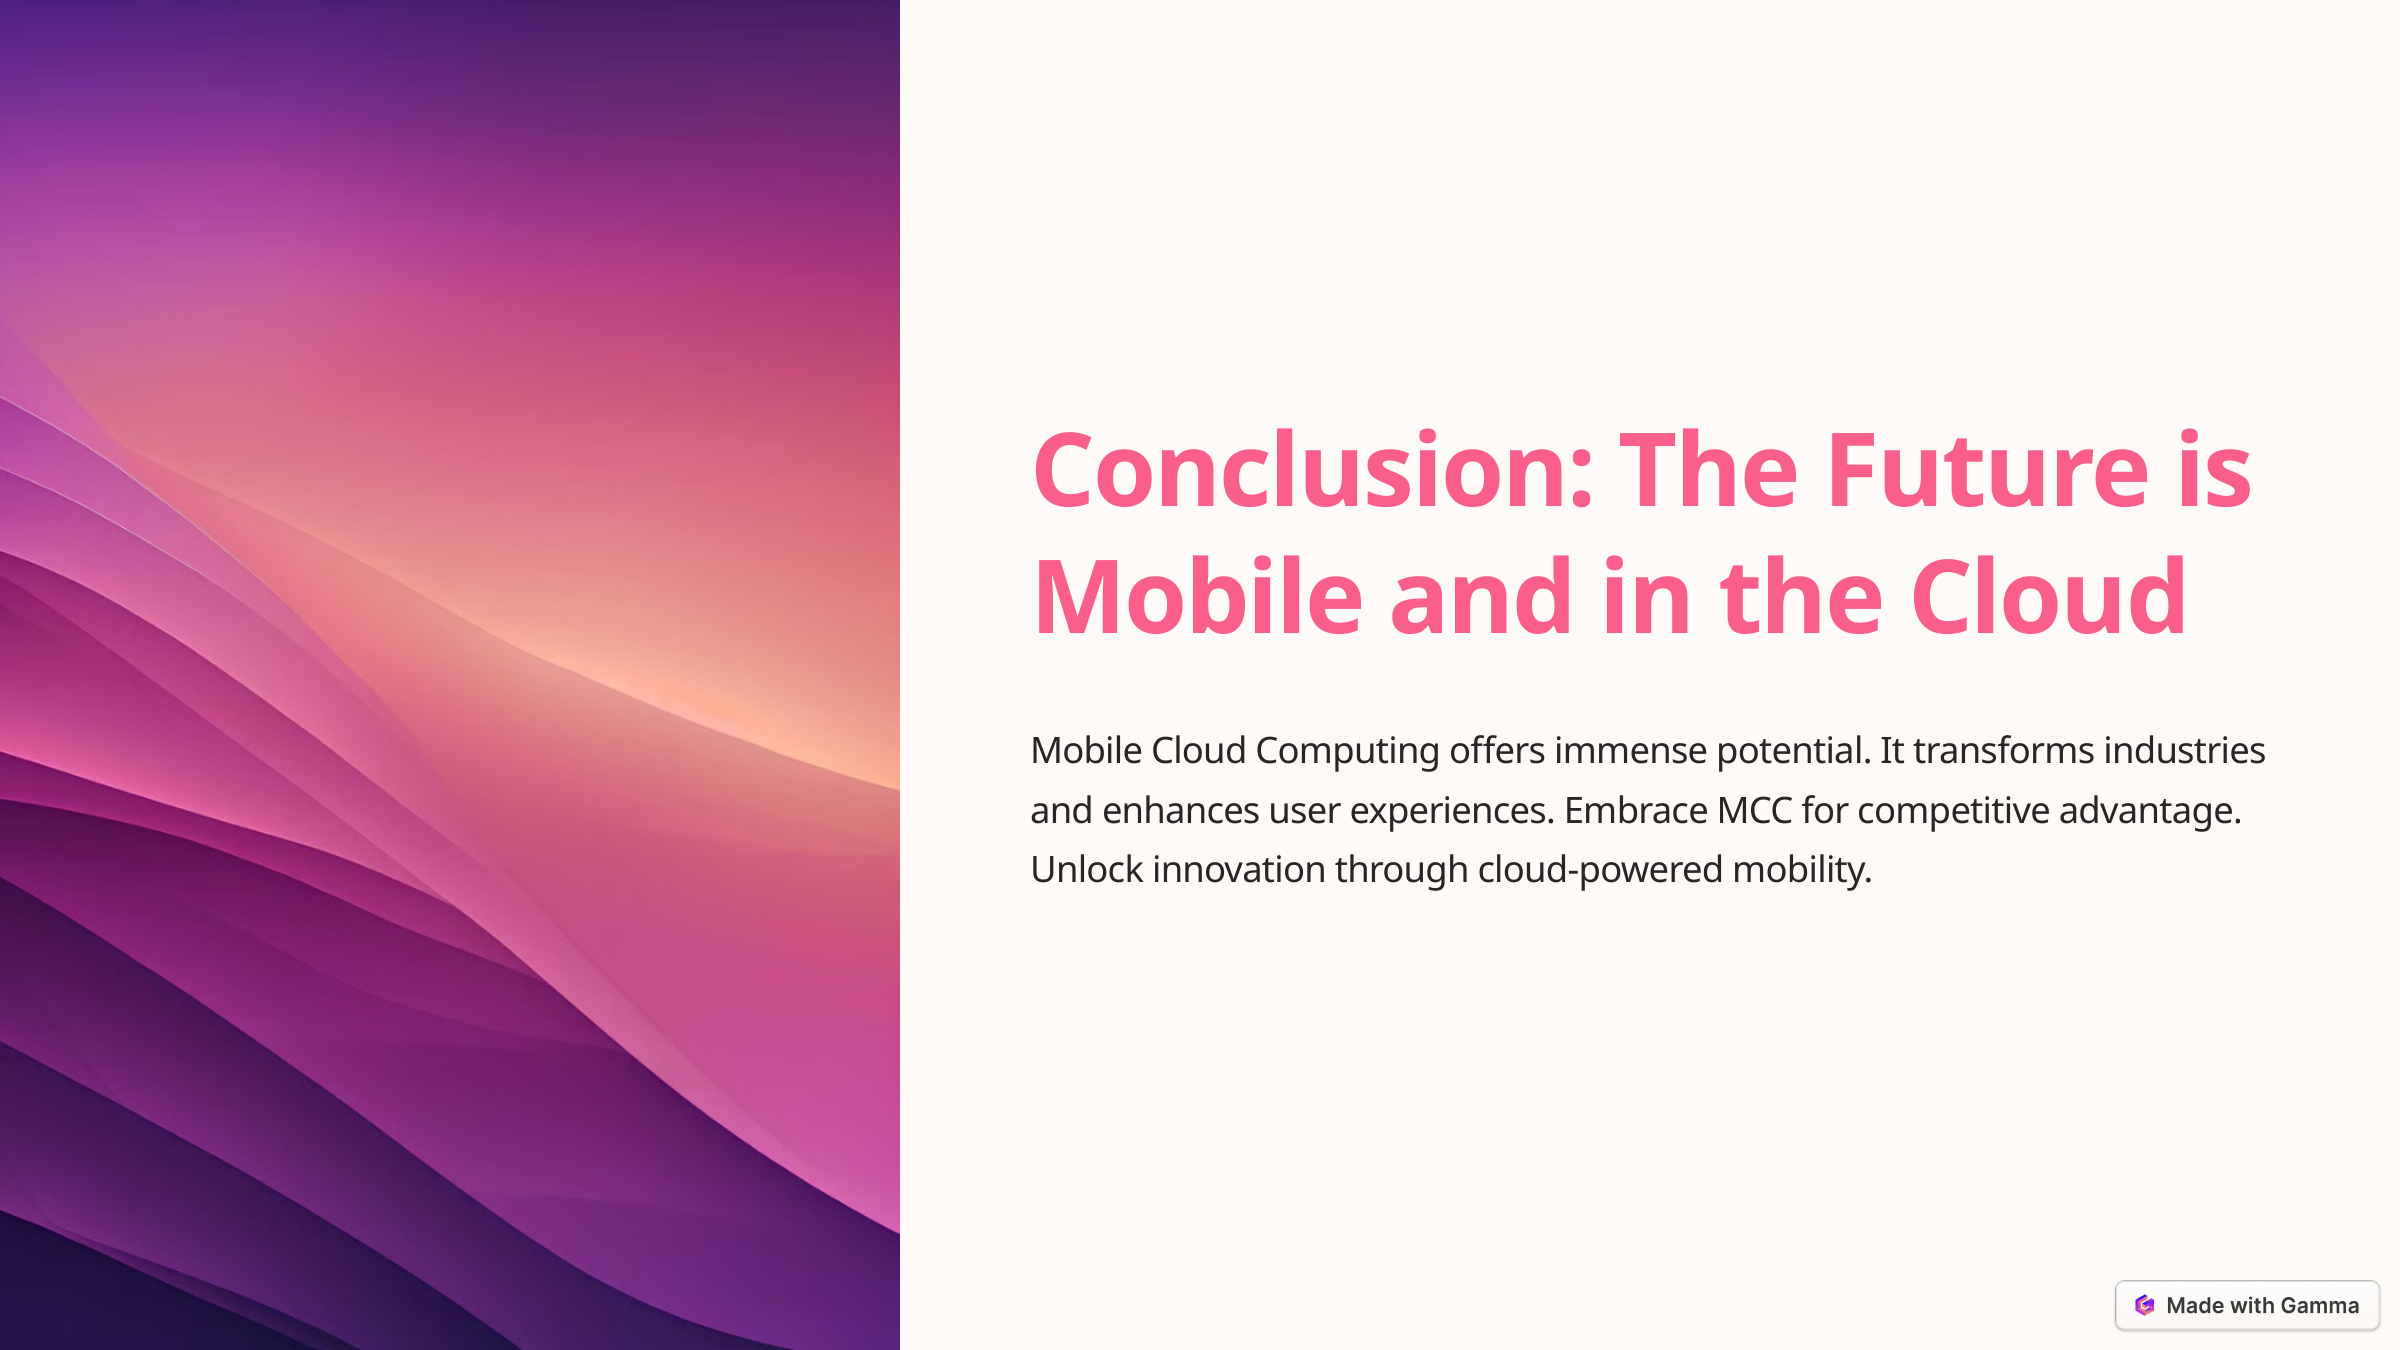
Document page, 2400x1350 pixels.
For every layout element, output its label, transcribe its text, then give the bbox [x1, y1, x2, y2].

picture [2106, 1271, 2389, 1339]
text_box Mobile Cloud Computing offers immense potential. It transforms industries and enhances user experiences. Embrace MCC for competitive advantage. Unlock innovation through cloud-powered mobility. [1030, 711, 2270, 950]
text_box Conclusion: The Future is Mobile and in the Cloud [1030, 400, 2270, 656]
picture [0, 0, 900, 1350]
